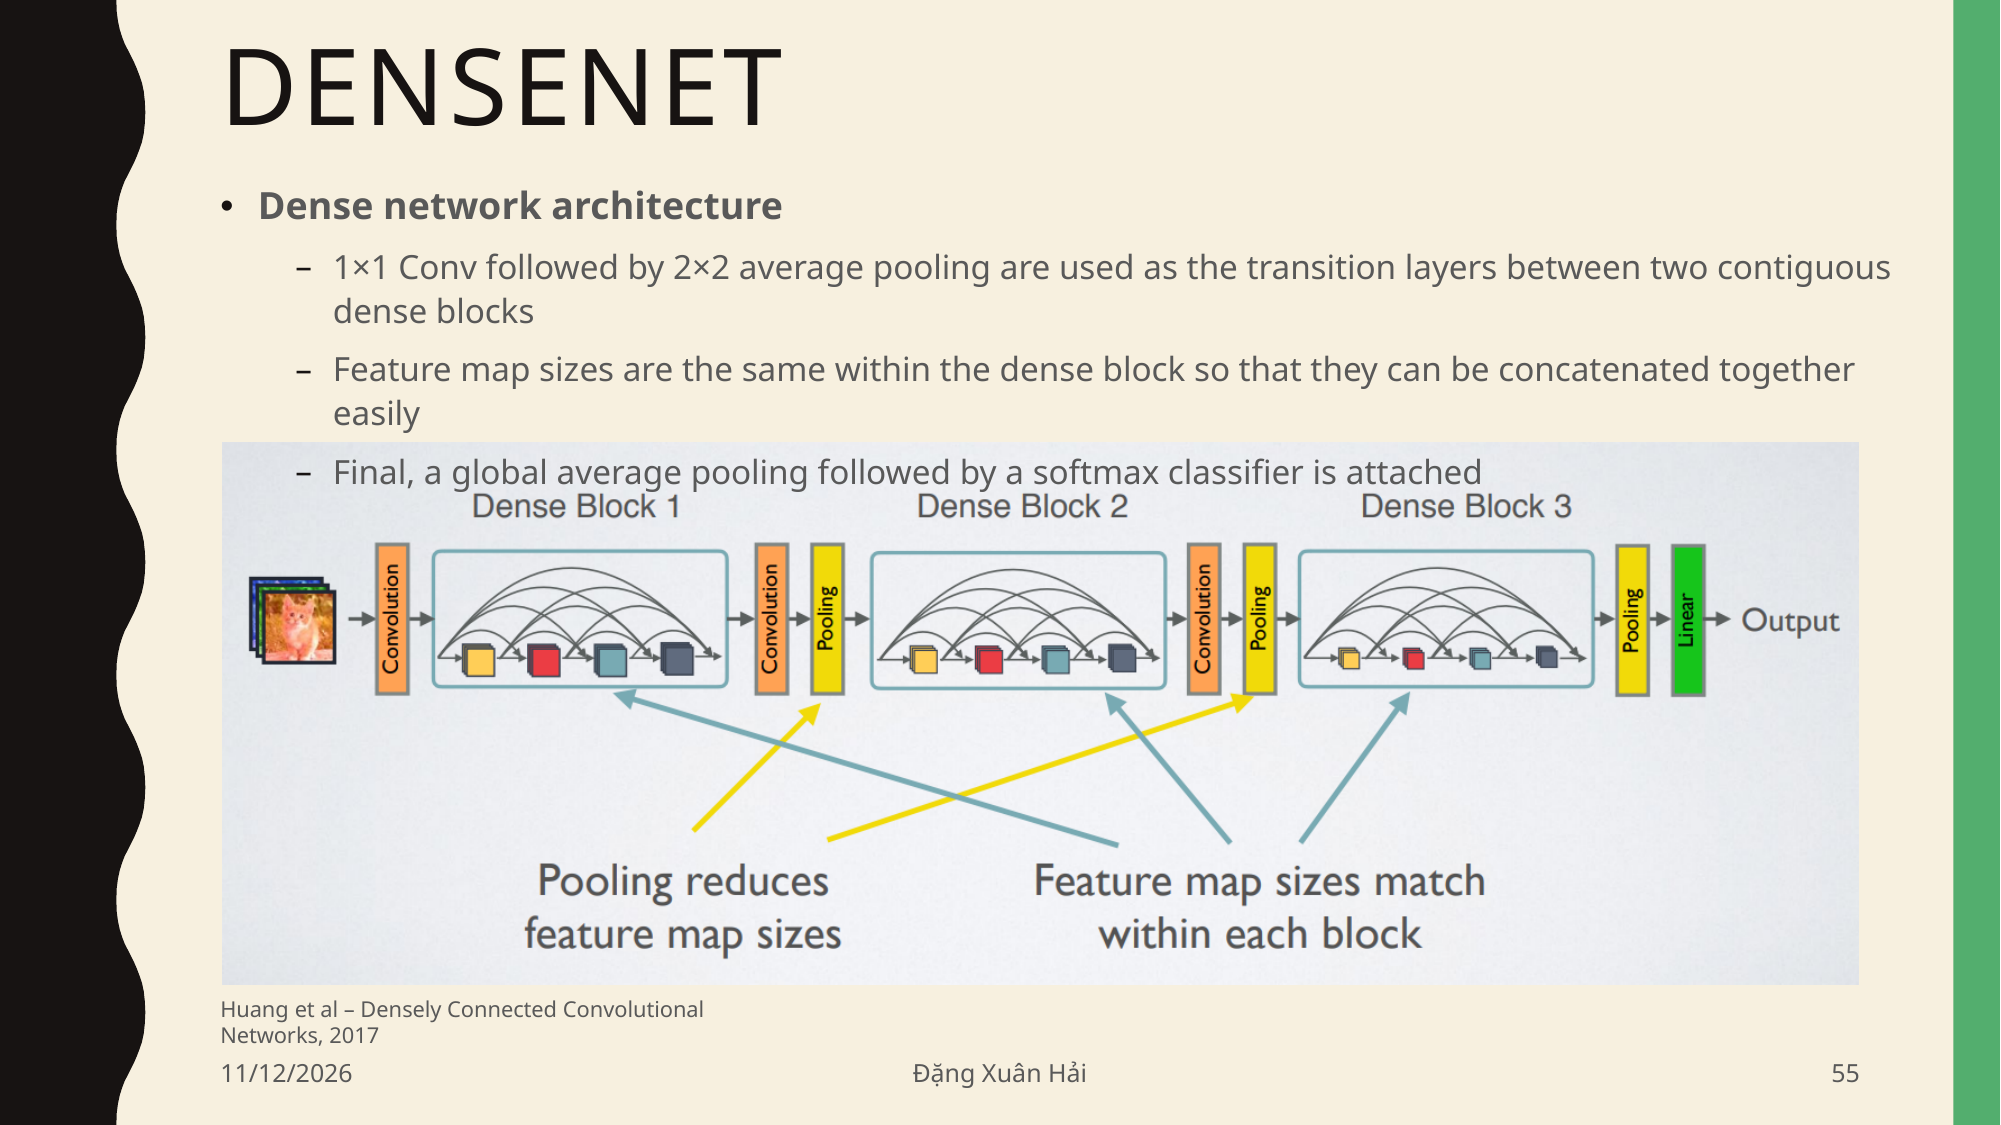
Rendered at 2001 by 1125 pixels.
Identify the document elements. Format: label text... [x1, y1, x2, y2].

slide_number 55 [1412, 1045, 1875, 1103]
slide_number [205, 1051, 588, 1103]
picture [222, 442, 1859, 985]
list Dense network architecture 1×1 Conv followed by 2×2 average pooling are used as the transition layers between two contiguous dense blocks Feature map sizes are the same within the dense block so that they can be concatenated together easily Final, a global average pooling followed by a softmax classifier is attached [205, 170, 1927, 463]
footer Đặng Xuân Hải [662, 1045, 1338, 1103]
title DenseNet [205, 26, 1875, 170]
text_box Huang et al – Densely Connected Convolutional Networks, 2017 [205, 993, 824, 1051]
